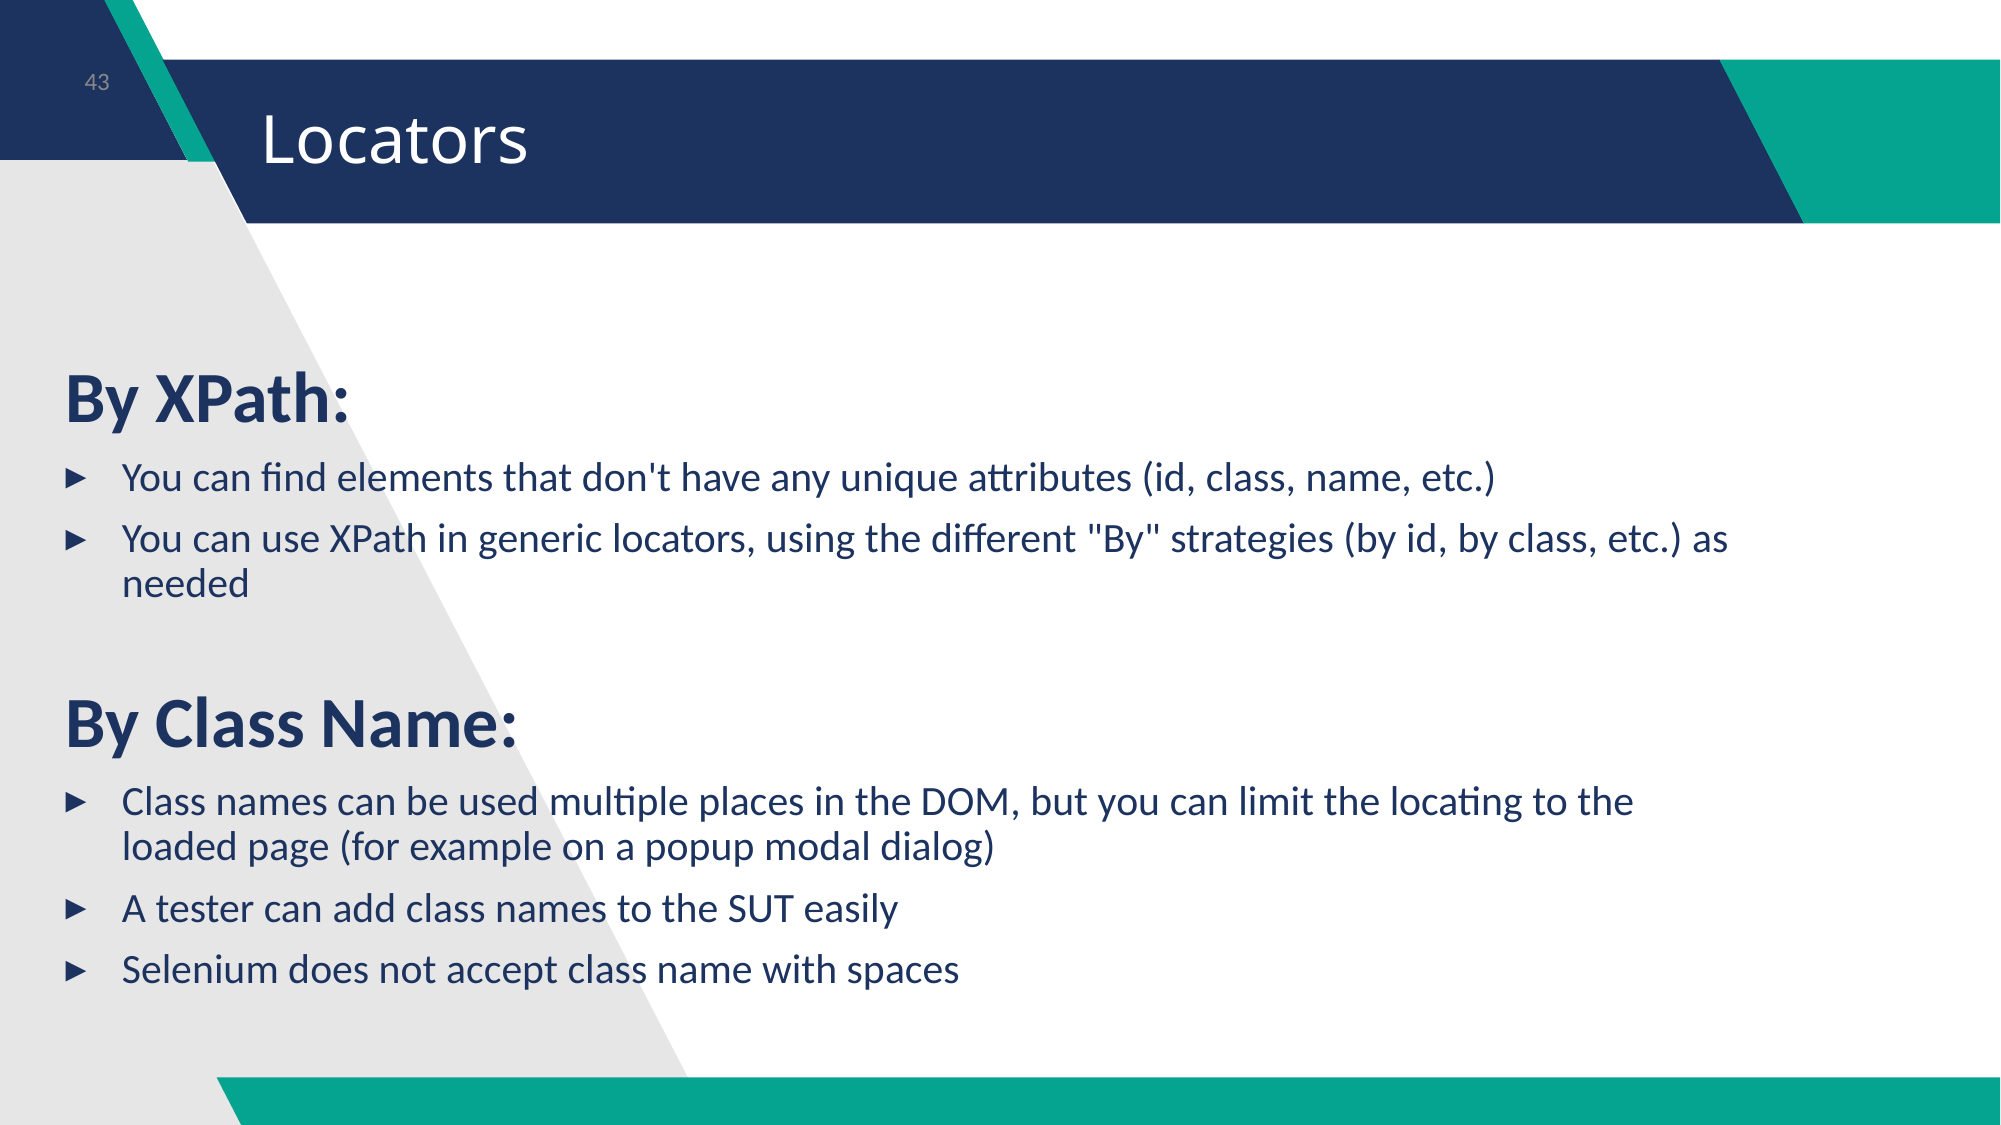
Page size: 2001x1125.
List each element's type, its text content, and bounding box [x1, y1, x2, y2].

slide_number ‹#› [0, 0, 131, 160]
title Locators [240, 59, 1898, 224]
list By XPath: You can find elements that don't have any unique attributes (id, class, name, etc.) You can use XPath in generic locators, using the different "By" strategies (by id, by class, etc.) as needed By Class Name: Class names can be used multiple places in the DOM, but you can limit the locating to the loaded page (for example on a popup modal dialog) A tester can add class names to the SUT easily Selenium does not accept class name with spaces [45, 273, 1776, 1048]
